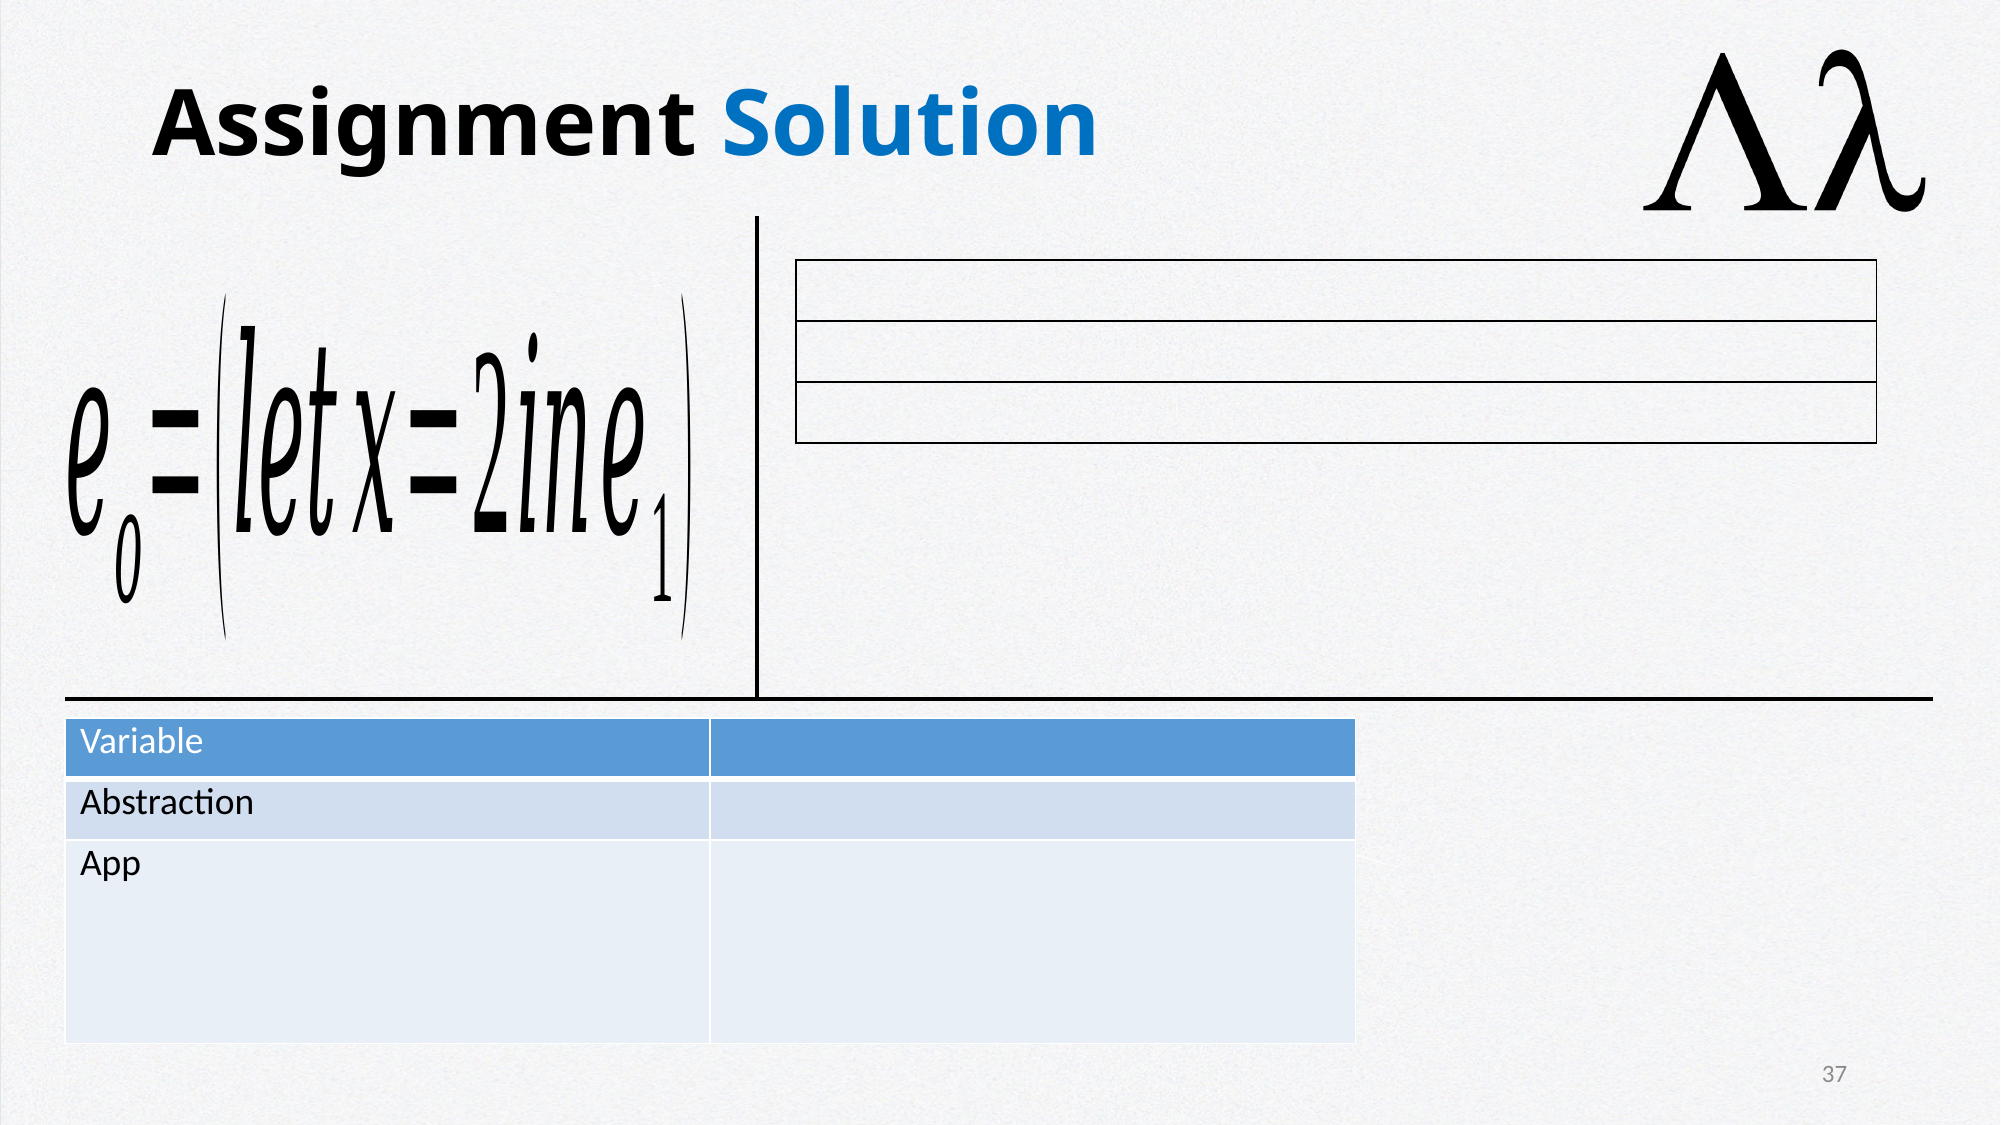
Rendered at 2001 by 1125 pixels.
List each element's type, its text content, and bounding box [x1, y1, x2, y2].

picture [0, 0, 2001, 1125]
slide_number 36 [1412, 1042, 1863, 1103]
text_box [1217, 808, 1387, 865]
title Assignment Solution [137, 17, 1863, 235]
